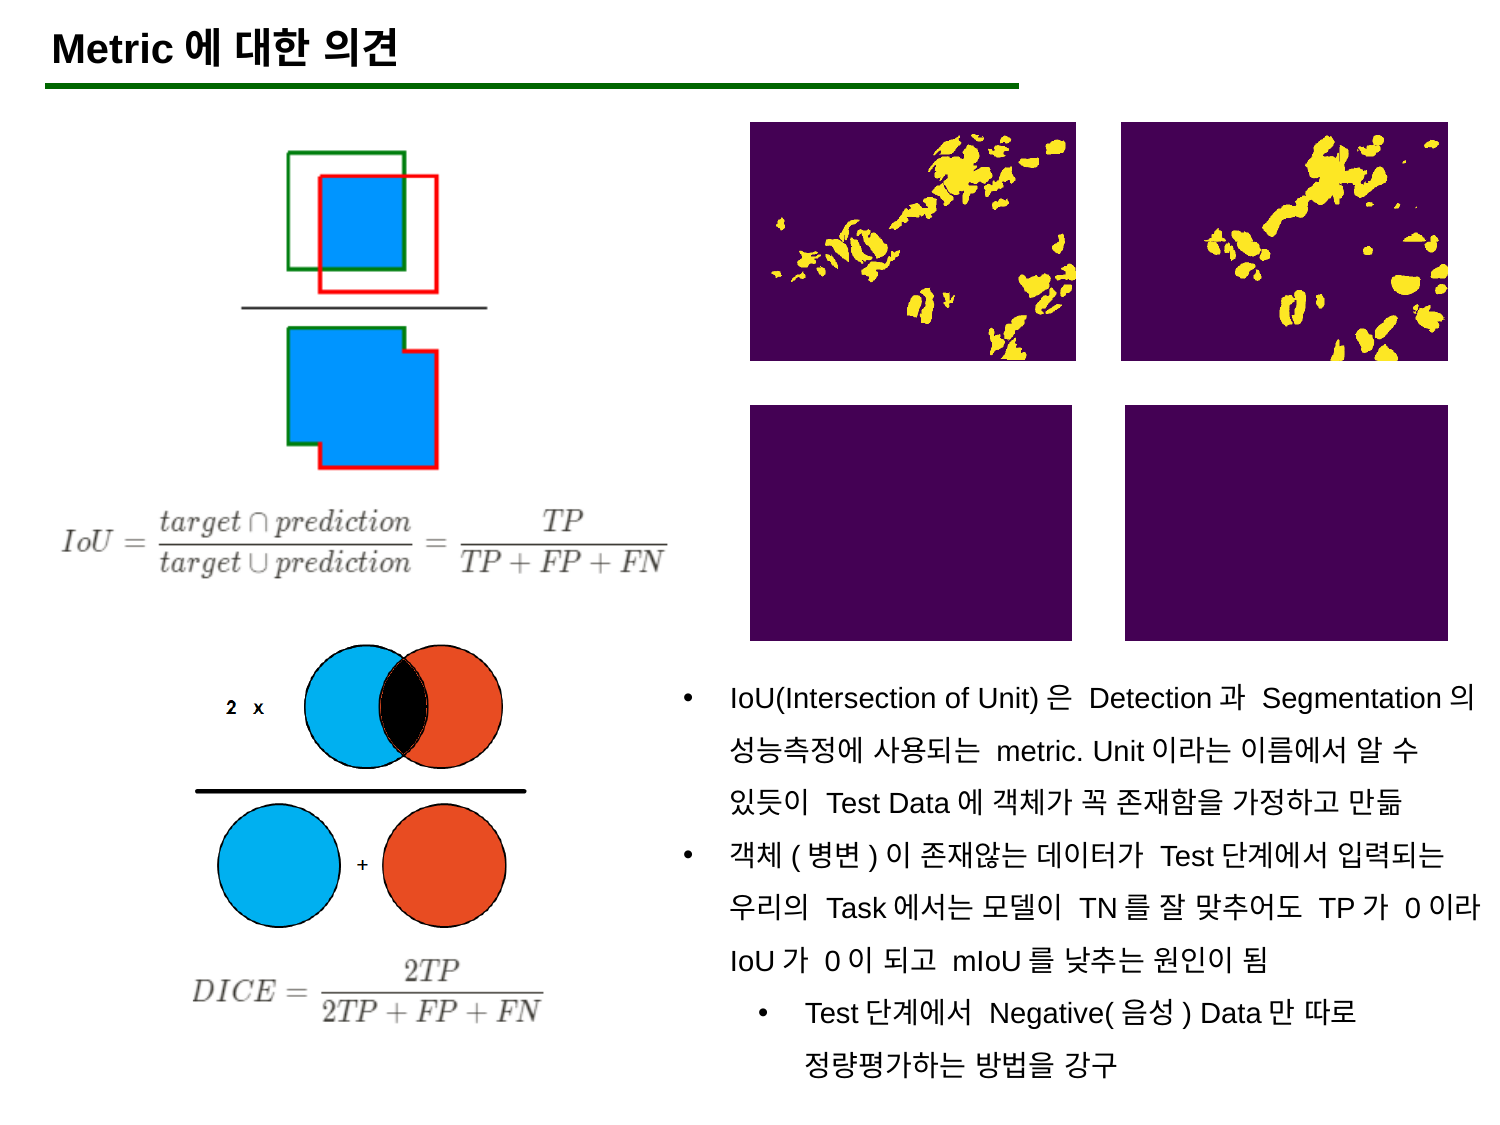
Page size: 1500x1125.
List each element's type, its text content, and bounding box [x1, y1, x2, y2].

picture [192, 945, 553, 1047]
picture [749, 405, 1072, 641]
text_box IoU(Intersection of Unit)은 Detection과 Segmentation의 성능측정에 사용되는 metric. Unit이라는 이름에서 알 수 있듯이 Test Data에 객체가 꼭 존재함을 가정하고 만듦 객체(병변)이 존재않는 데이터가 Test단계에서 입력되는 우리의 Task에서는 모델이 TN를 잘 맞추어도 TP가 0이라 IoU가 0이 되고 mIoU를 낮추는 원인이 됨 Test단계에서 Negative(음성) Data만 따로 정량평가하는 방법을 강구 [668, 654, 1500, 1090]
picture [44, 128, 677, 588]
picture [749, 122, 1076, 361]
picture [1121, 122, 1448, 361]
picture [192, 640, 529, 932]
picture [1125, 405, 1448, 641]
text_box Metric에 대한 의견 [36, 14, 1244, 80]
